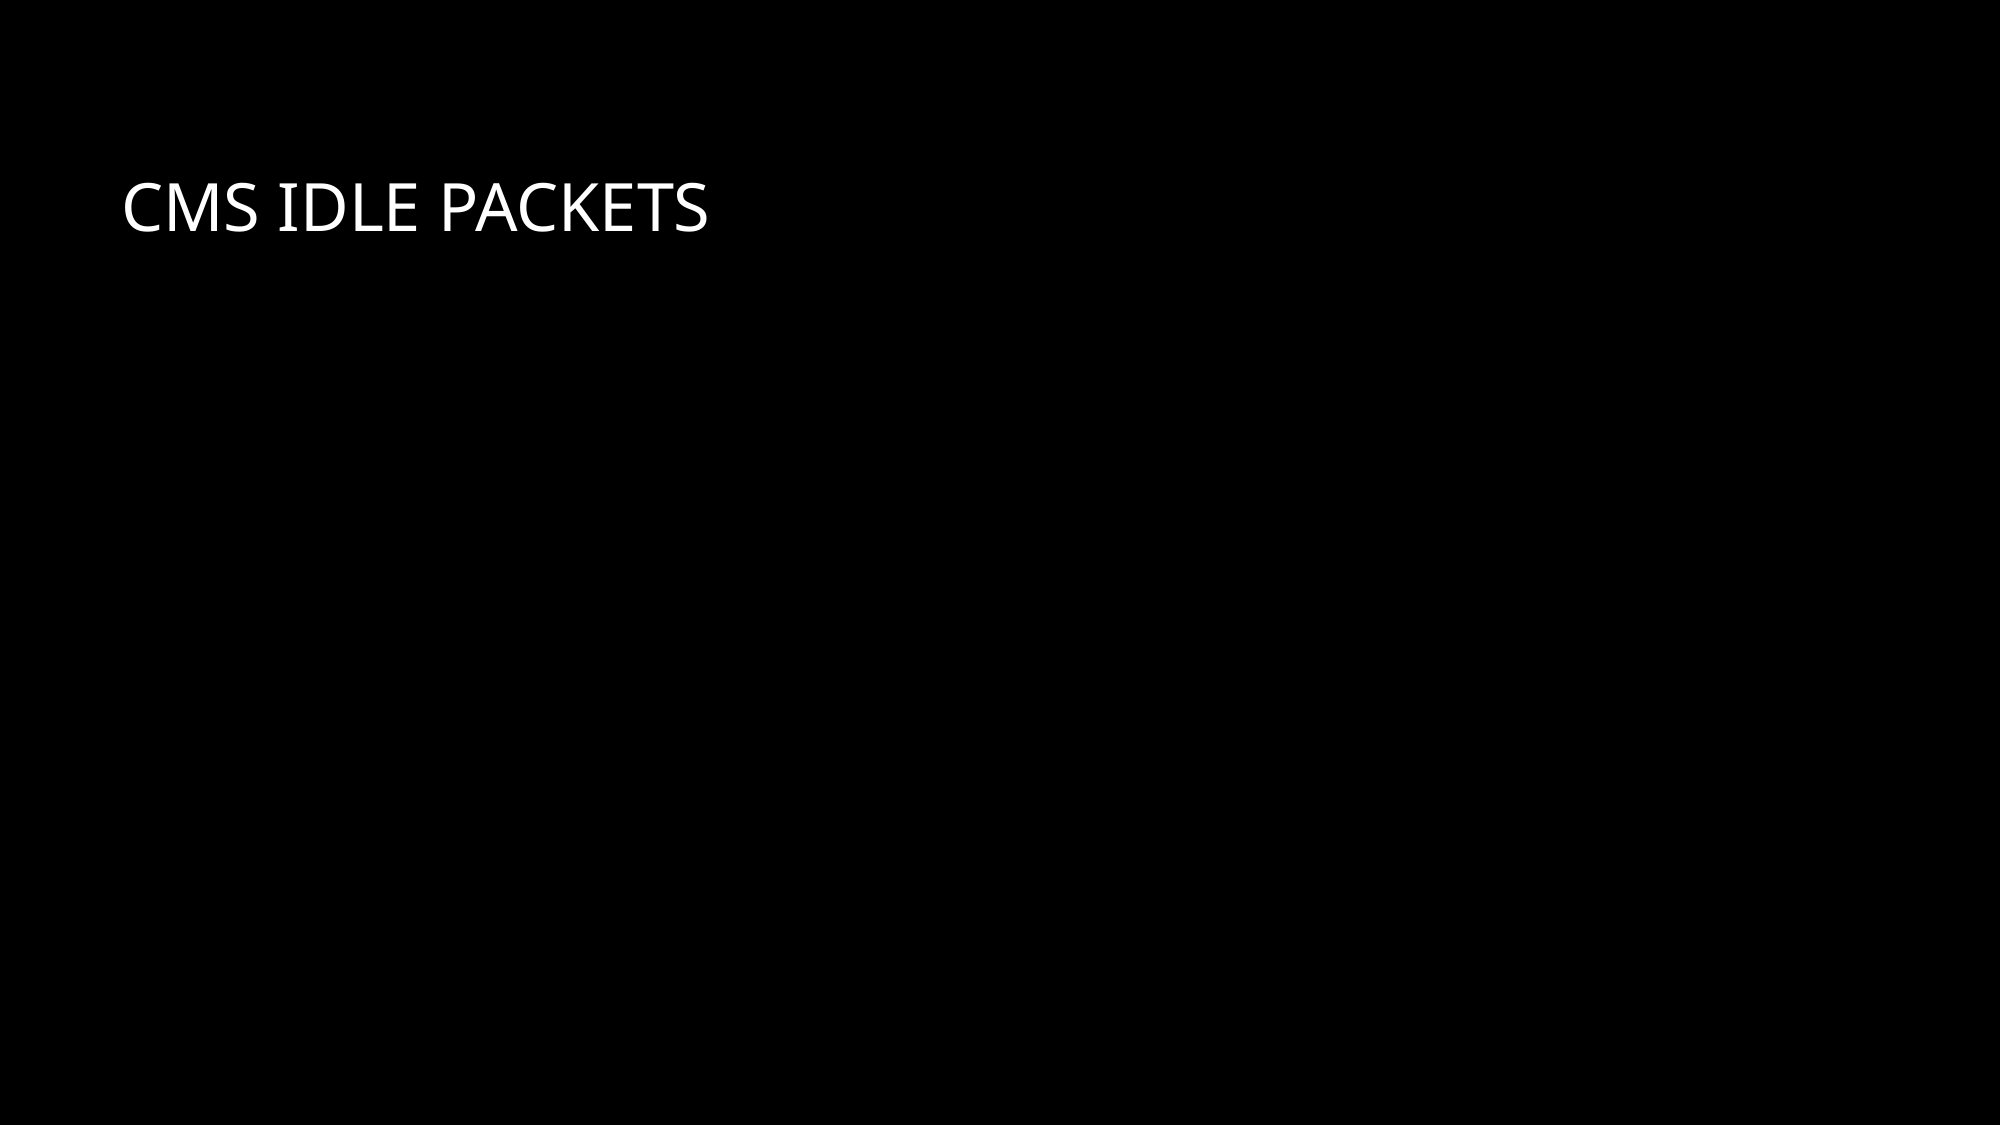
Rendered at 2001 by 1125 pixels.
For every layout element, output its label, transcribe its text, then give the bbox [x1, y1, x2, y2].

title CMS IDLE Packets [106, 99, 1813, 311]
